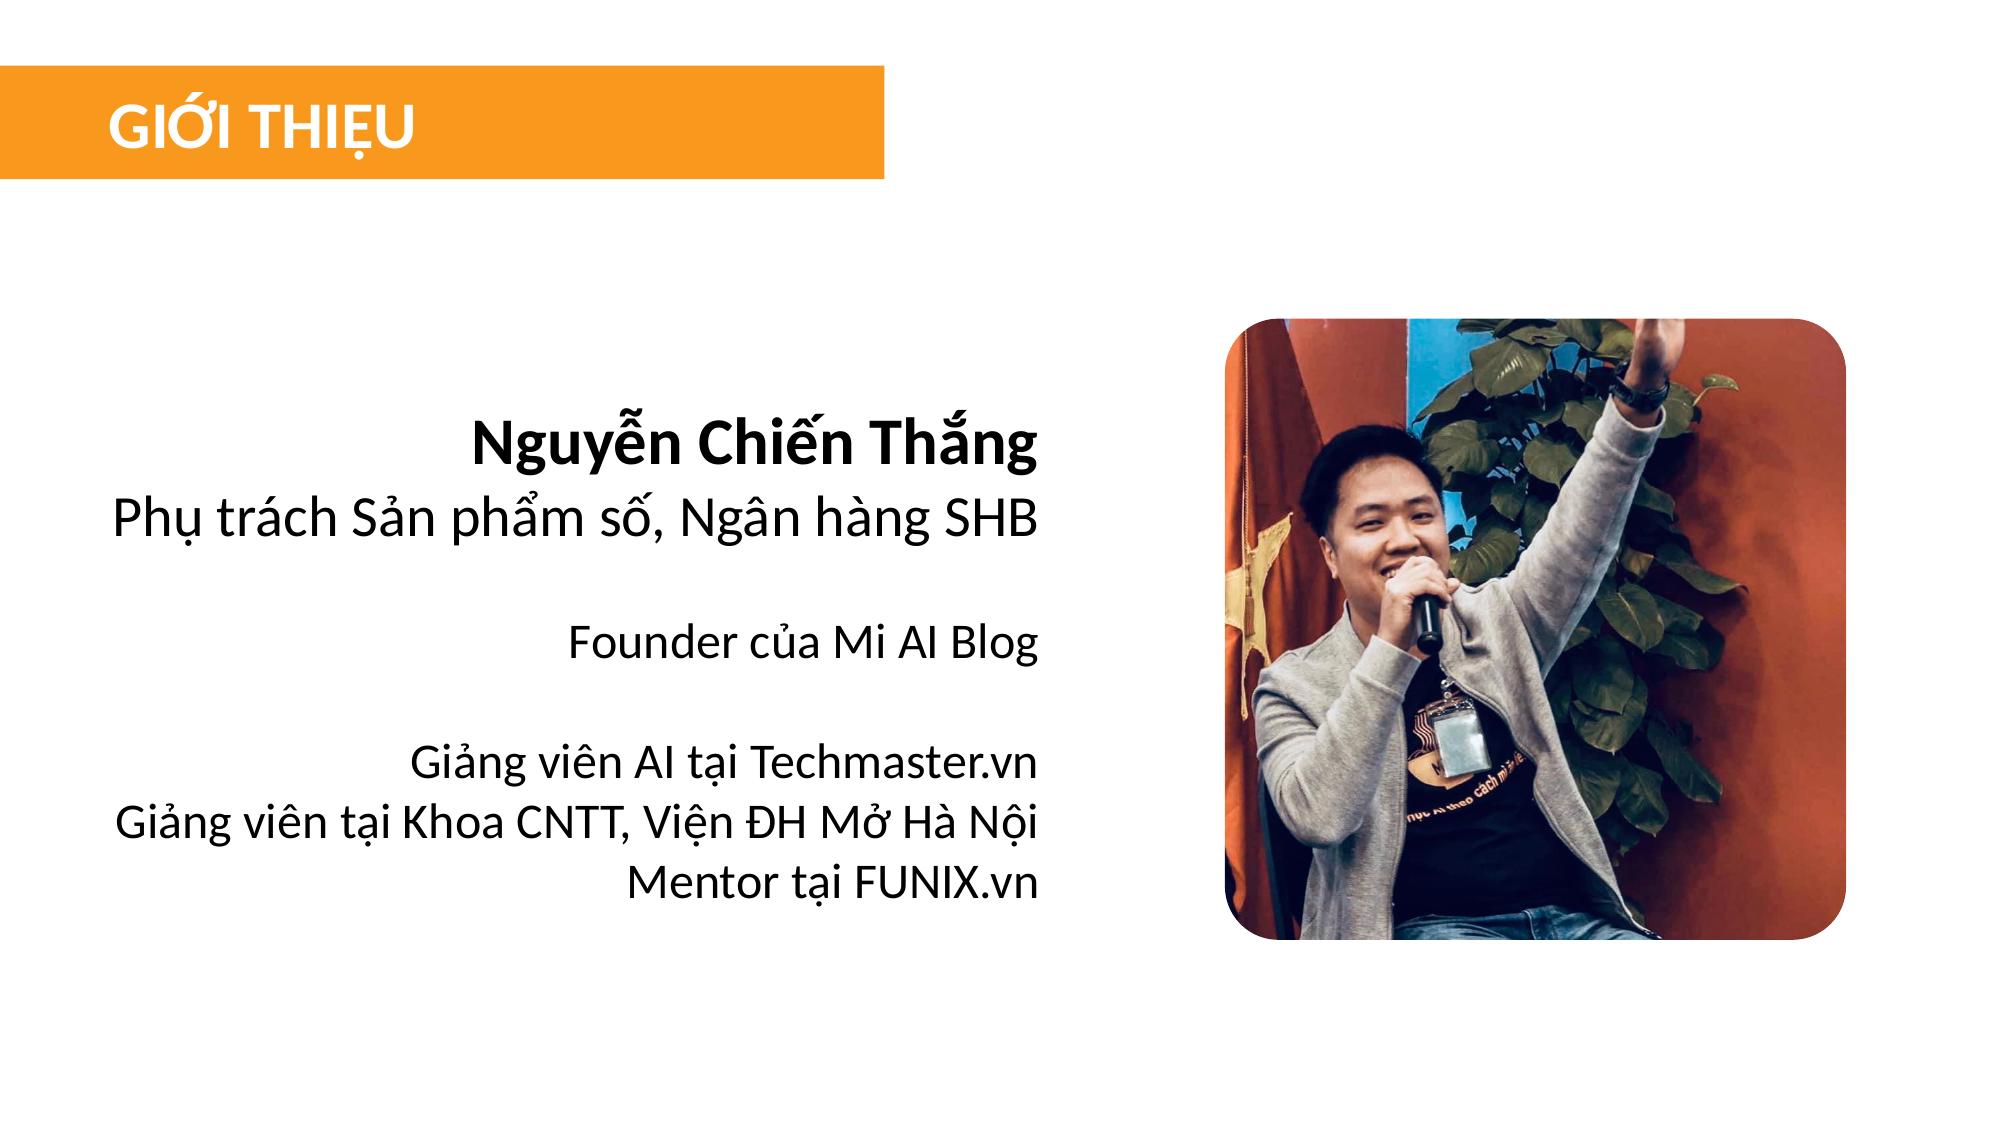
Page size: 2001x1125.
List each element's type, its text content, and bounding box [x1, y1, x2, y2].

picture [1224, 318, 1847, 940]
text_box Nguyễn Chiến Thắng Phụ trách Sản phẩm số, Ngân hàng SHB Founder của Mi AI Blog Giảng viên AI tại Techmaster.vn Giảng viên tại Khoa CNTT, Viện ĐH Mở Hà Nội Mentor tại FUNIX.vn [97, 390, 1055, 916]
text_box GIỚI THIỆU [94, 74, 432, 170]
text_box [0, 65, 885, 180]
